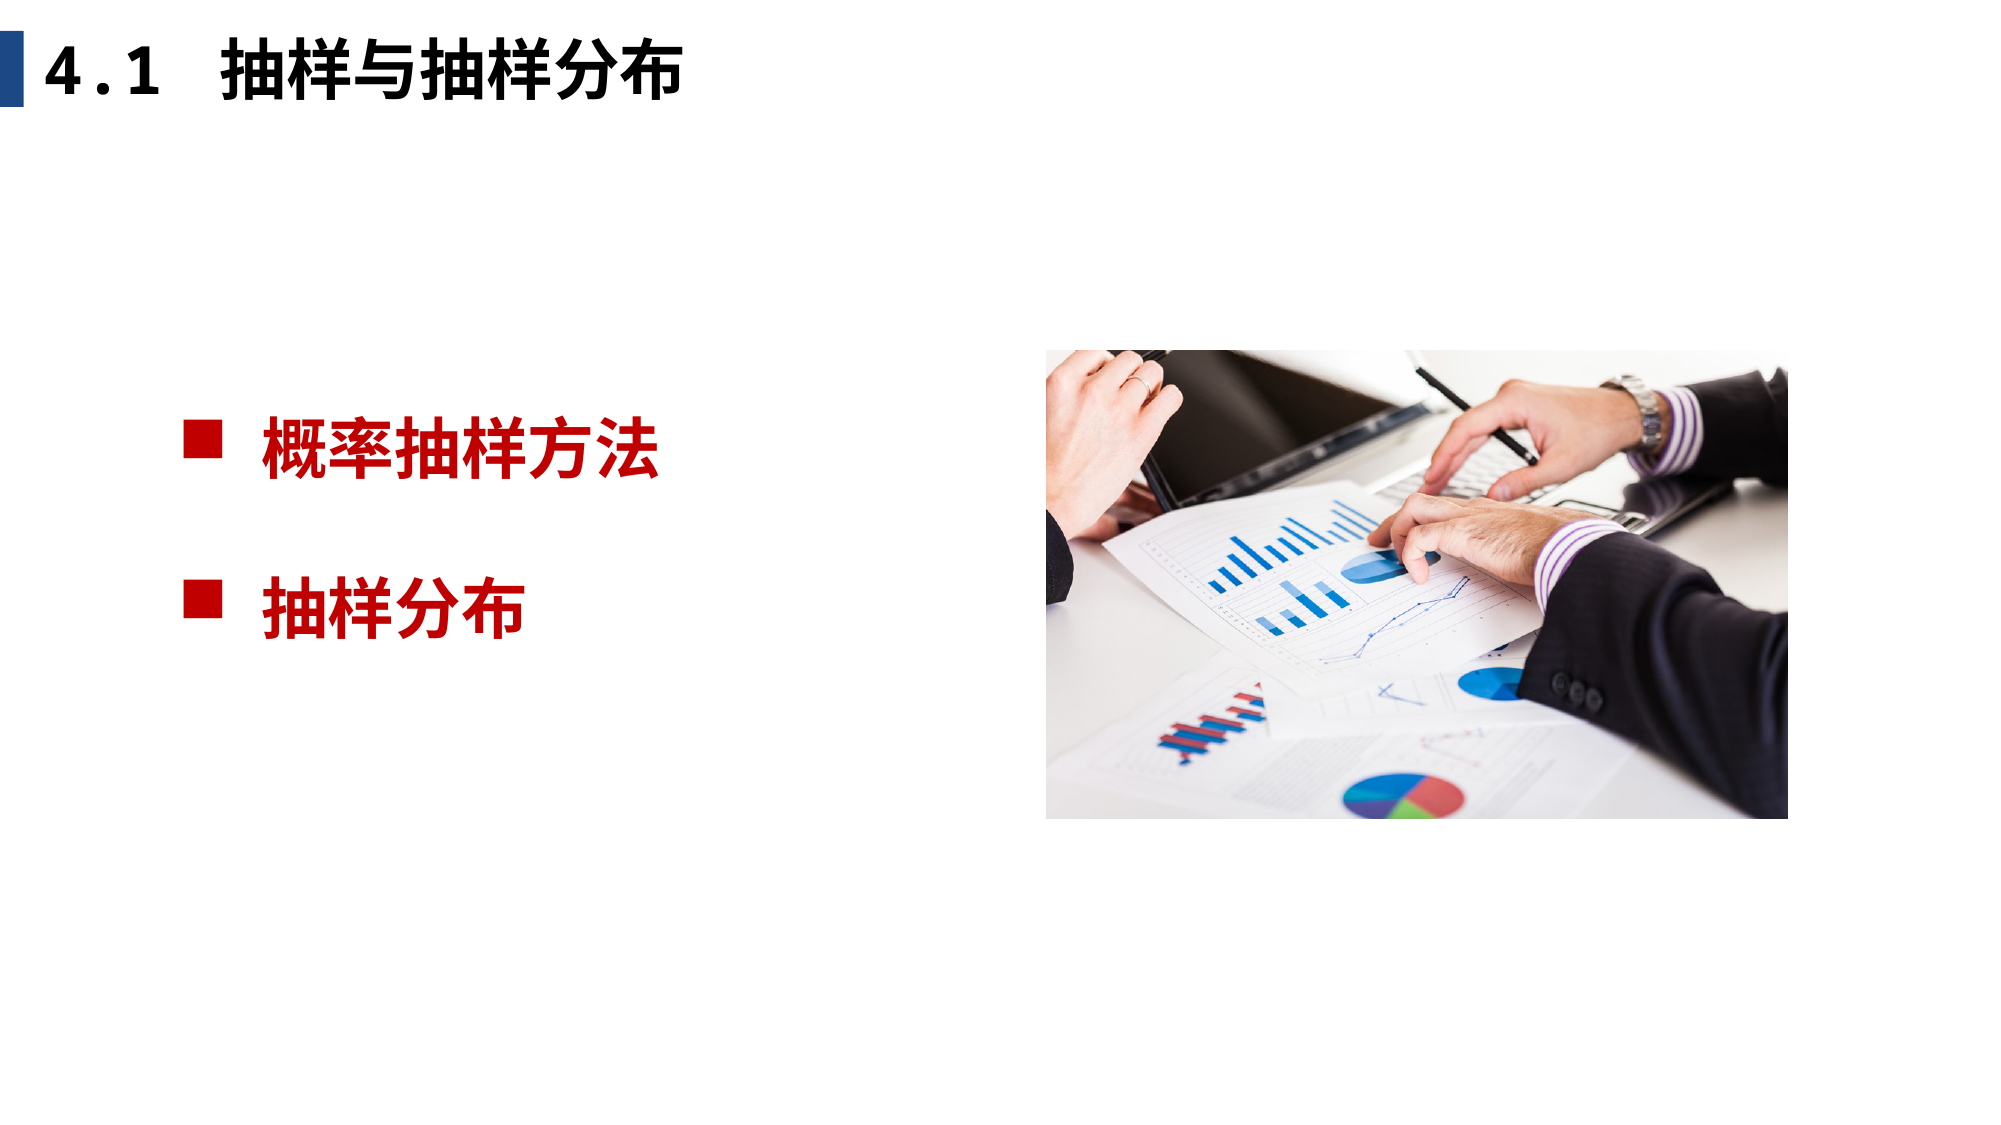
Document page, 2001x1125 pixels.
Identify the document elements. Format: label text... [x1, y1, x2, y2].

text_box 概率抽样方法 抽样分布 [164, 399, 1040, 655]
text_box [0, 30, 24, 107]
picture [1045, 349, 1789, 819]
text_box 4.1 抽样与抽样分布 [28, 20, 789, 116]
